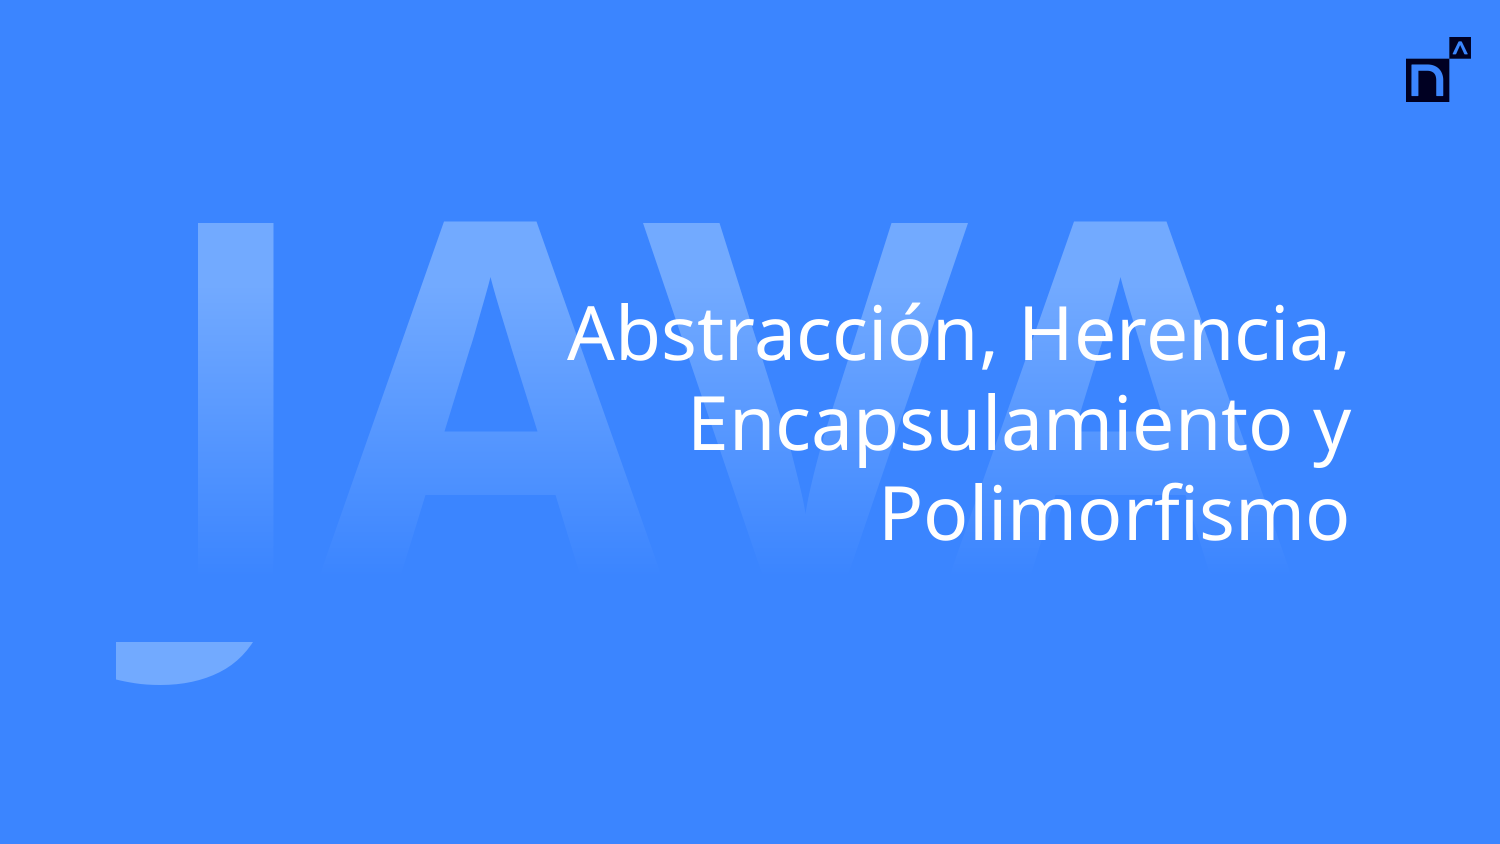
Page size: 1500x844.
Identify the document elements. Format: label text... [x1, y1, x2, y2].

text_box JAVA [138, 65, 1399, 288]
title Abstracción, Herencia, Encapsulamiento y Polimorfismo [473, 355, 1367, 575]
picture [1406, 37, 1471, 102]
text_box [96, 288, 1399, 642]
